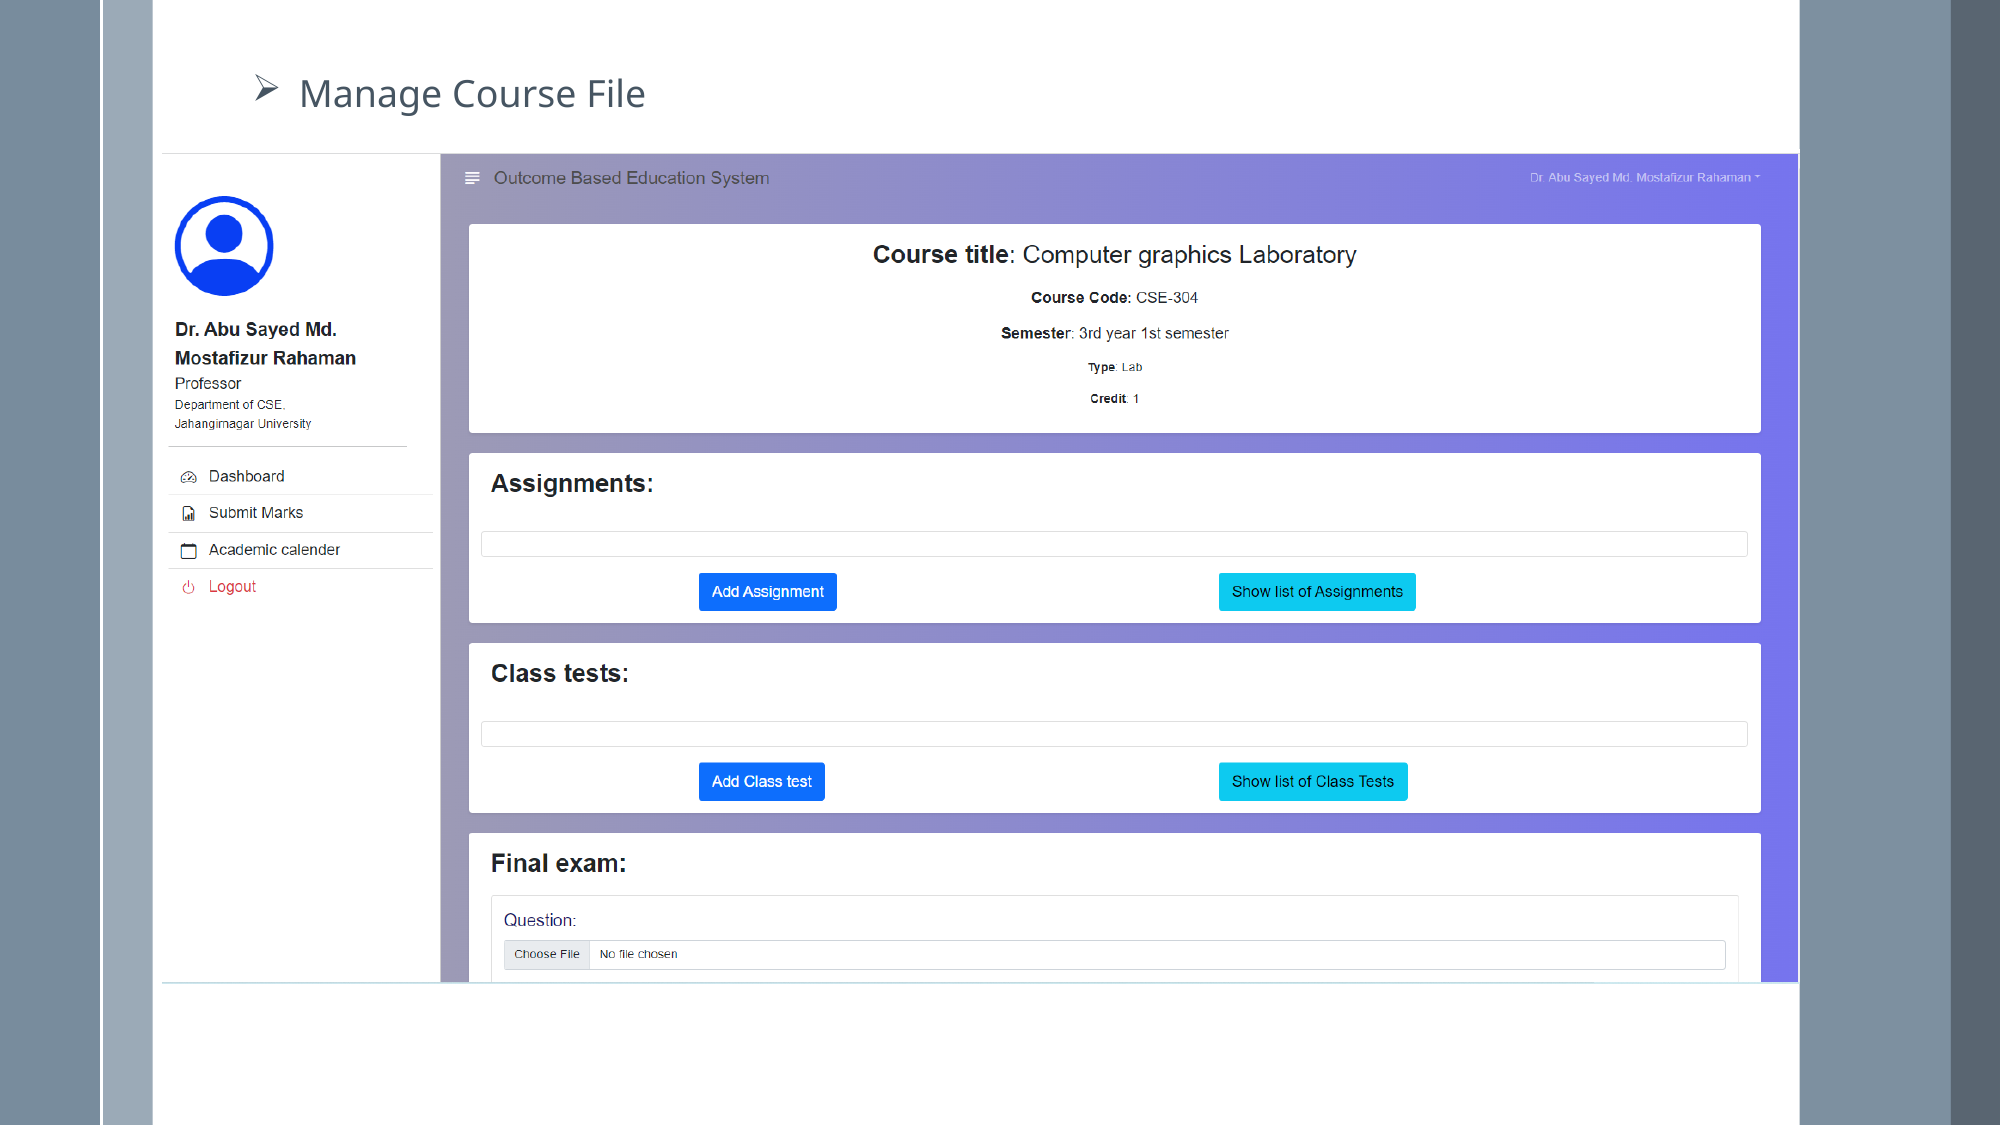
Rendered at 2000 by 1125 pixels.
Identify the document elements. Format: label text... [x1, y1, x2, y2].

picture [162, 149, 1800, 984]
text_box Manage Course File [237, 62, 813, 123]
